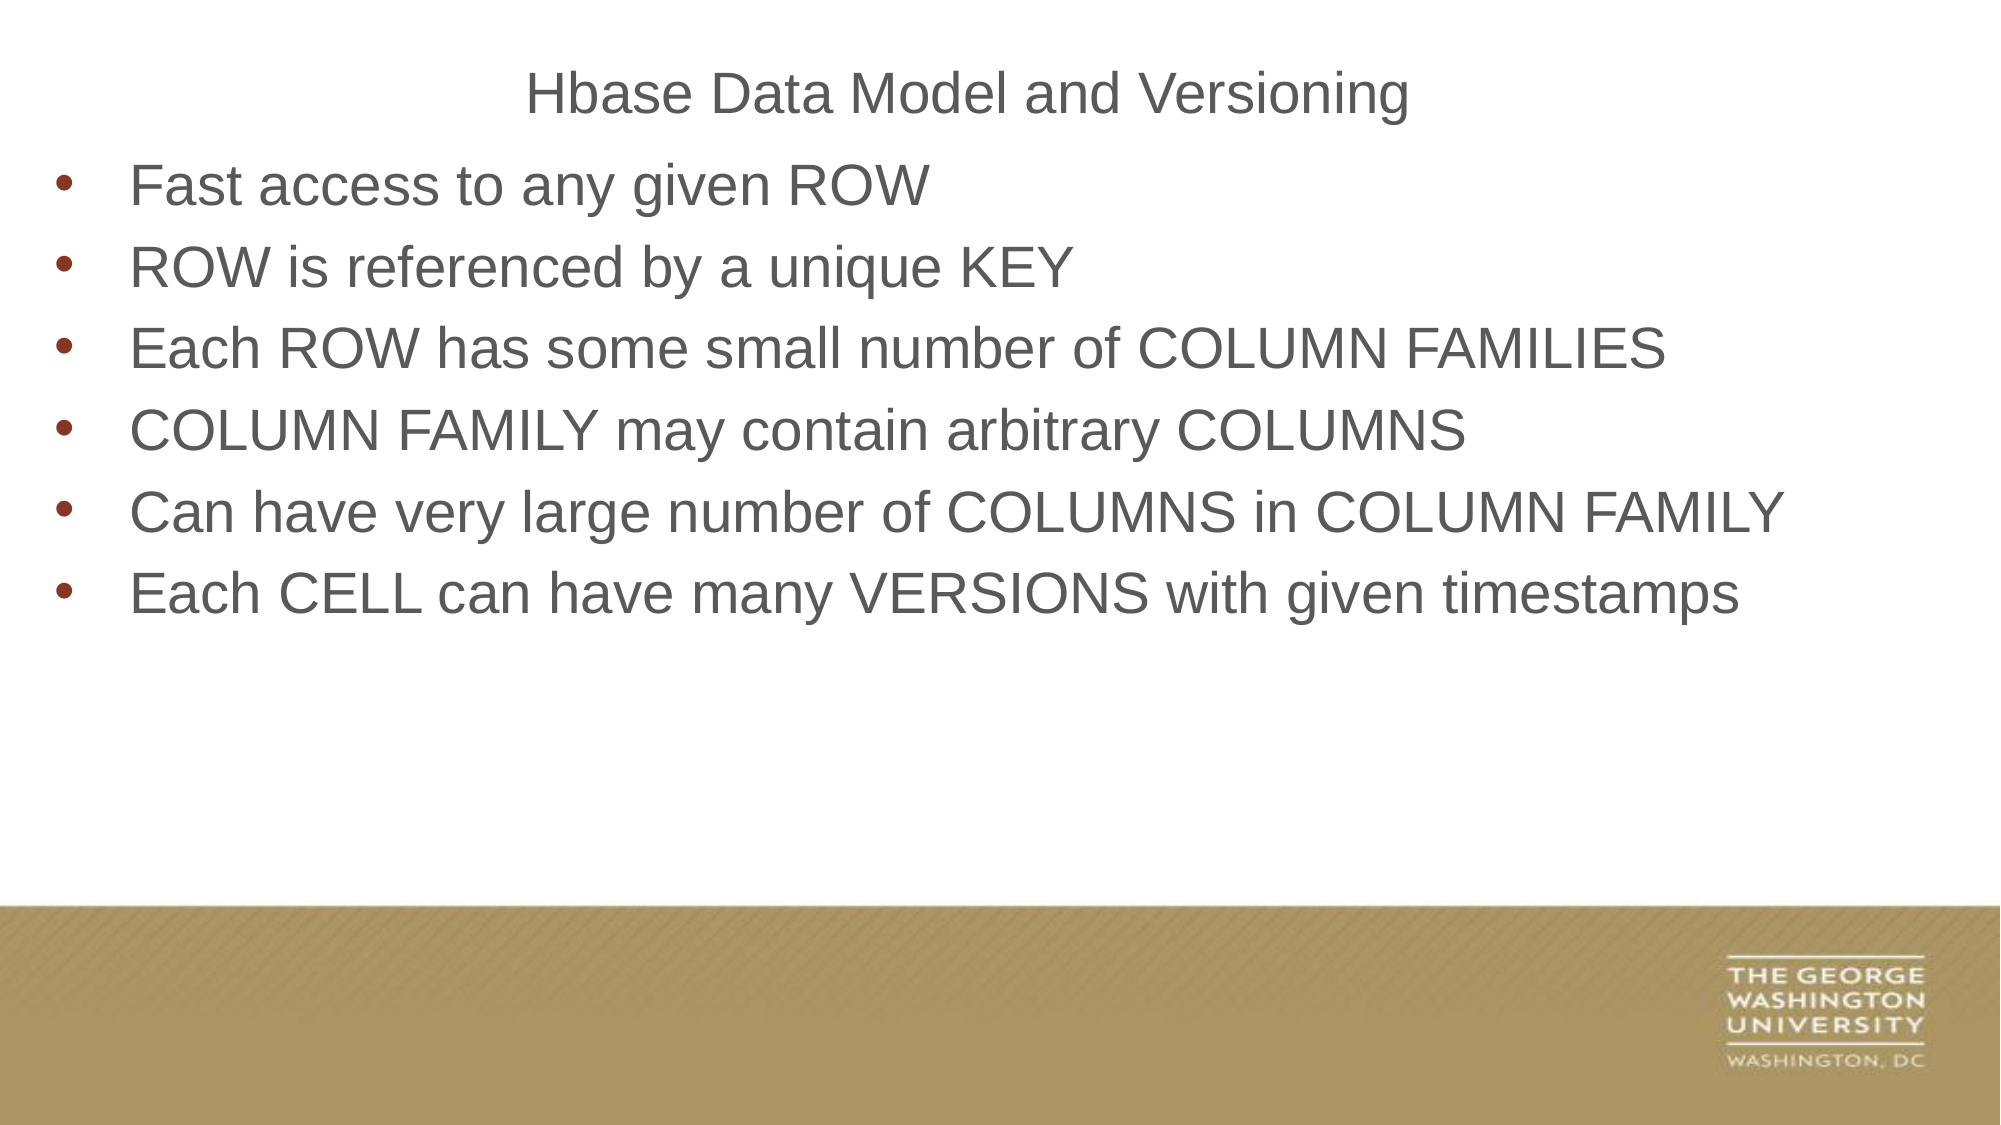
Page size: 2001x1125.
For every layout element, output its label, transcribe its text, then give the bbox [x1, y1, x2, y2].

picture [0, 0, 2000, 1125]
list Fast access to any given ROW ROW is referenced by a unique KEY Each ROW has some small number of COLUMN FAMILIES COLUMN FAMILY may contain arbitrary COLUMNS Can have very large number of COLUMNS in COLUMN FAMILY Each CELL can have many VERSIONS with given timestamps [39, 139, 1986, 890]
title Hbase Data Model and Versioning [422, 47, 1533, 139]
